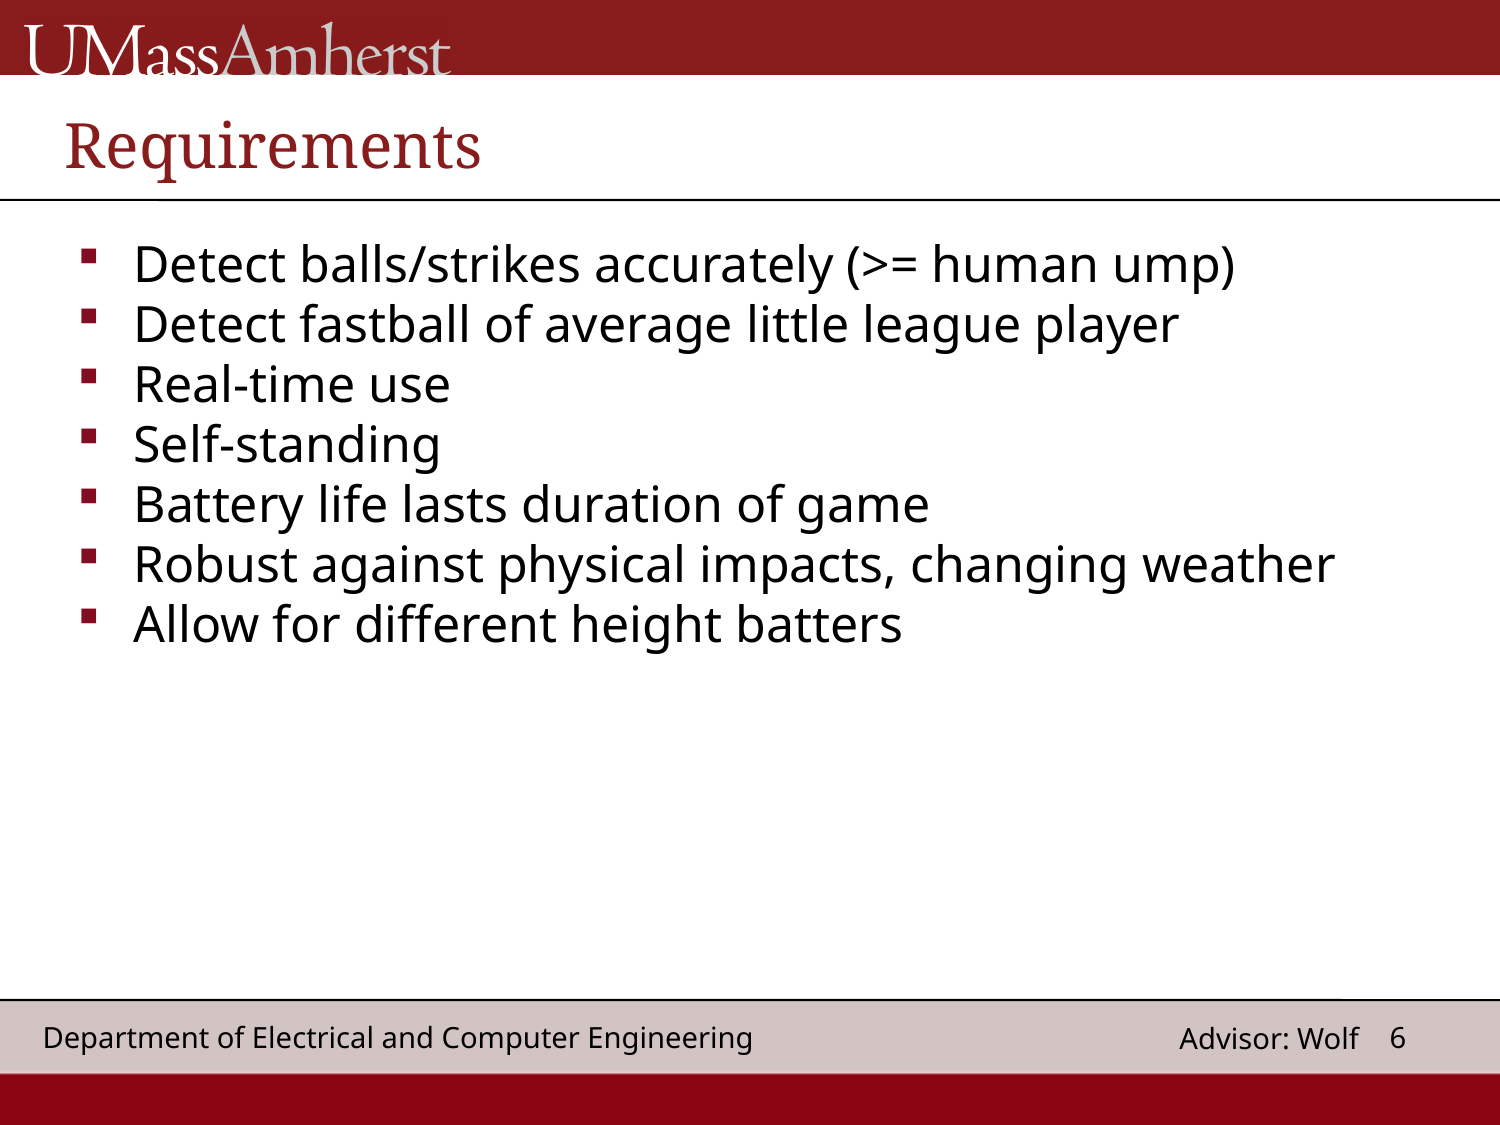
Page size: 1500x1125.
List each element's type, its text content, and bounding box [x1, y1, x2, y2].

picture [0, 1002, 1500, 1125]
picture [0, 0, 1500, 75]
text_box Detect balls/strikes accurately (>= human ump) Detect fastball of average little league player Real-time use Self-standing Battery life lasts duration of game Robust against physical impacts, changing weather Allow for different height batters [62, 224, 1400, 963]
text_box Requirements [49, 99, 1500, 188]
